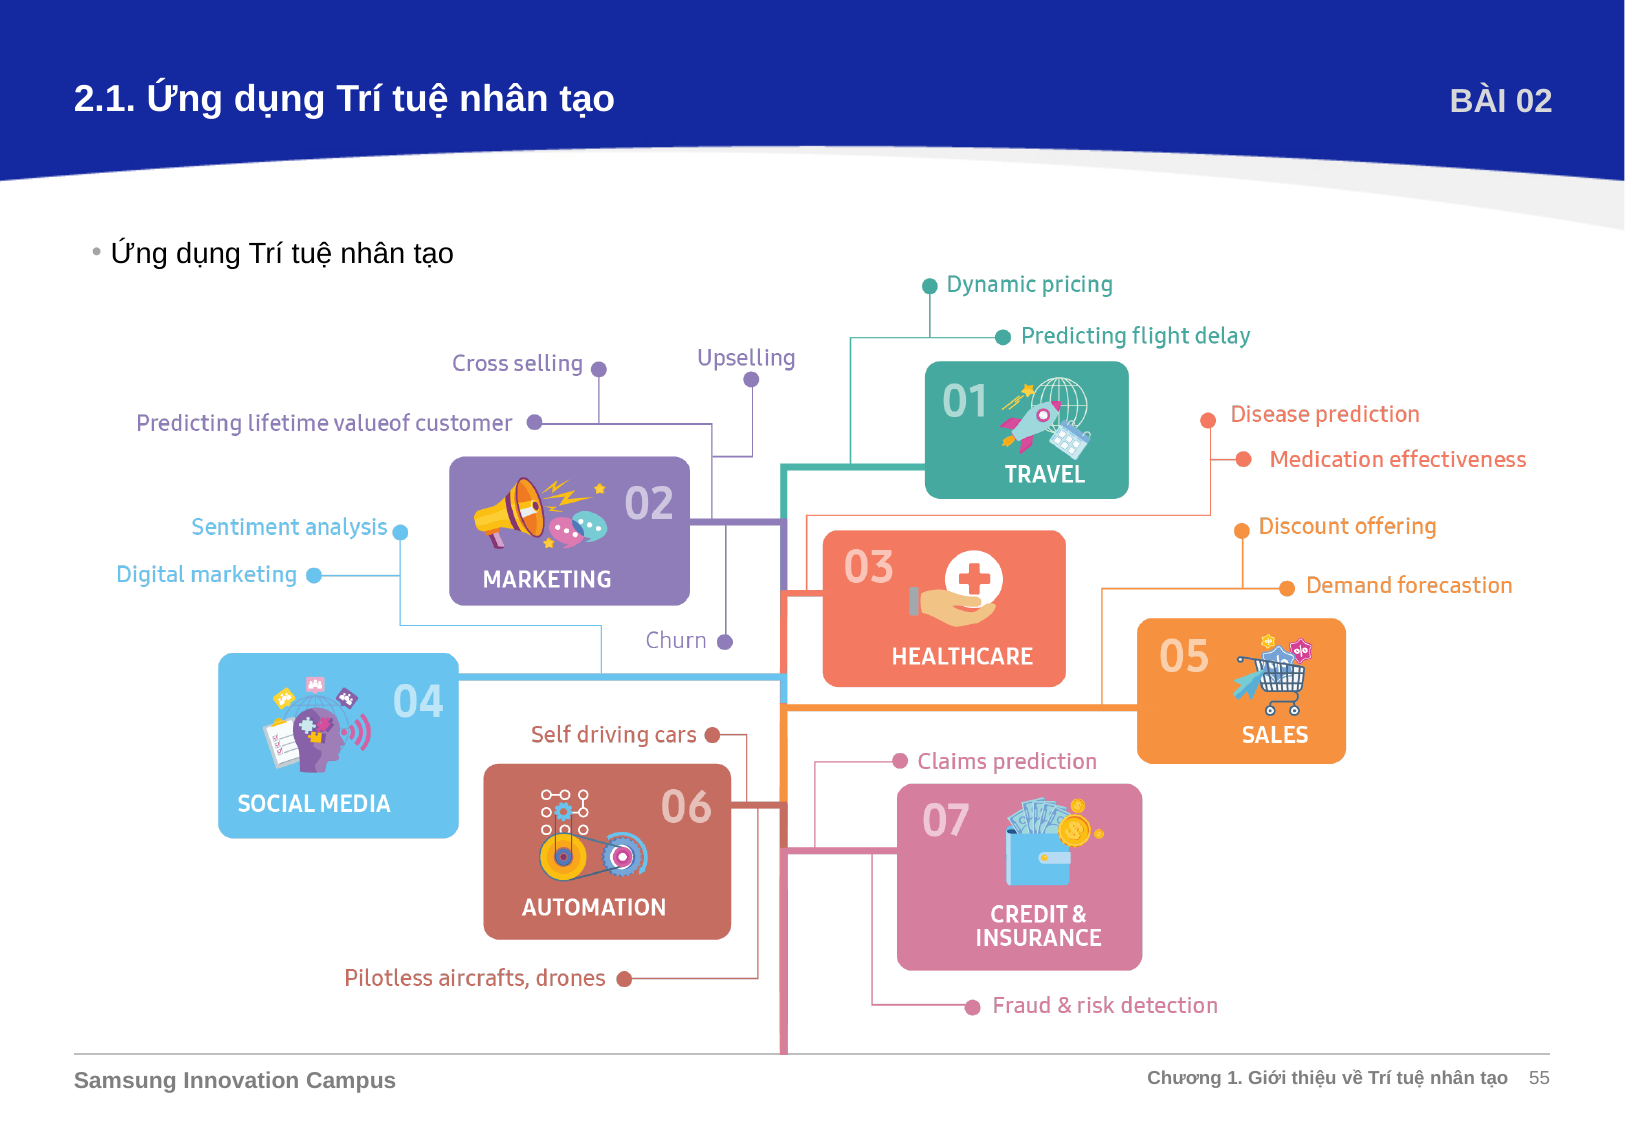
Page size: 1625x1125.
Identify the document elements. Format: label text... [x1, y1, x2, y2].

text_box Ứng dụng Trí tuệ nhân tạo [91, 234, 1598, 270]
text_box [73, 73, 1554, 120]
picture [0, 0, 1625, 1125]
